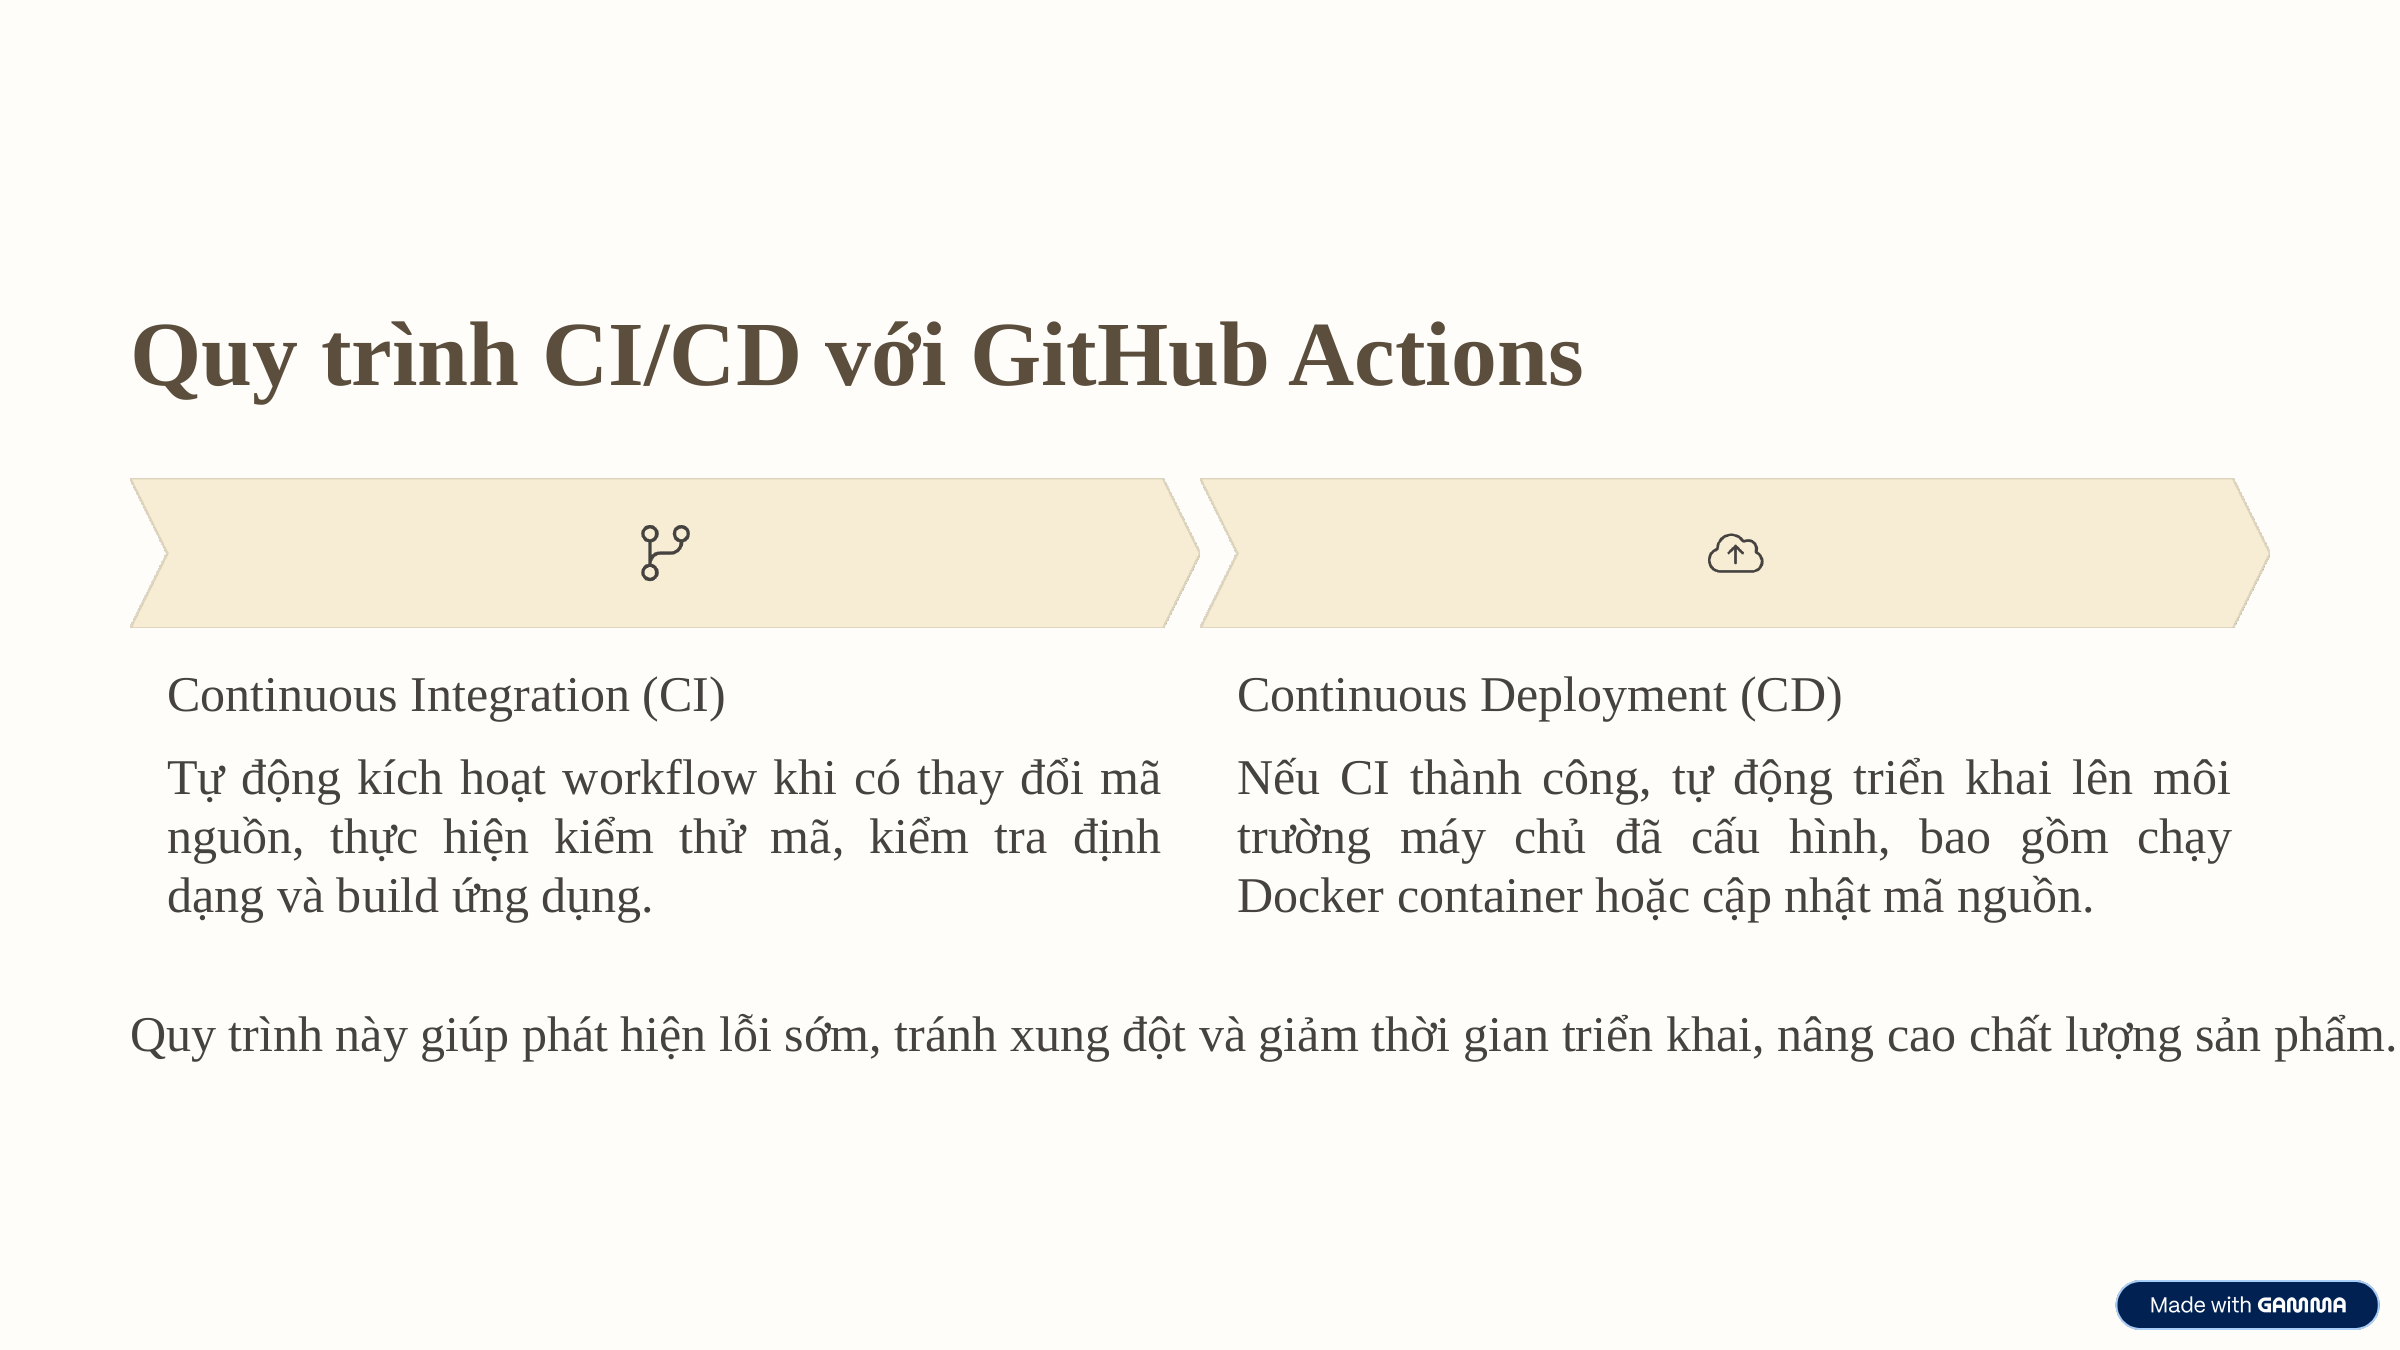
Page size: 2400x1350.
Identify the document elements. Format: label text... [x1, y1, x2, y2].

text_box Tự động kích hoạt workflow khi có thay đổi mã nguồn, thực hiện kiểm thử mã, kiểm tra định dạng và build ứng dụng. [167, 744, 1163, 924]
text_box Quy trình này giúp phát hiện lỗi sớm, tránh xung đột và giảm thời gian triển khai, nâng cao chất lượng sản phẩm. [130, 1002, 2270, 1063]
text_box Quy trình CI/CD với GitHub Actions [130, 287, 1871, 405]
picture [130, 478, 2270, 628]
picture [2106, 1271, 2389, 1339]
text_box Continuous Integration (CI) [167, 664, 827, 723]
text_box Continuous Deployment (CD) [1237, 664, 1950, 723]
text_box Nếu CI thành công, tự động triển khai lên môi trường máy chủ đã cấu hình, bao gồm chạy Docker container hoặc cập nhật mã nguồn. [1237, 744, 2233, 924]
